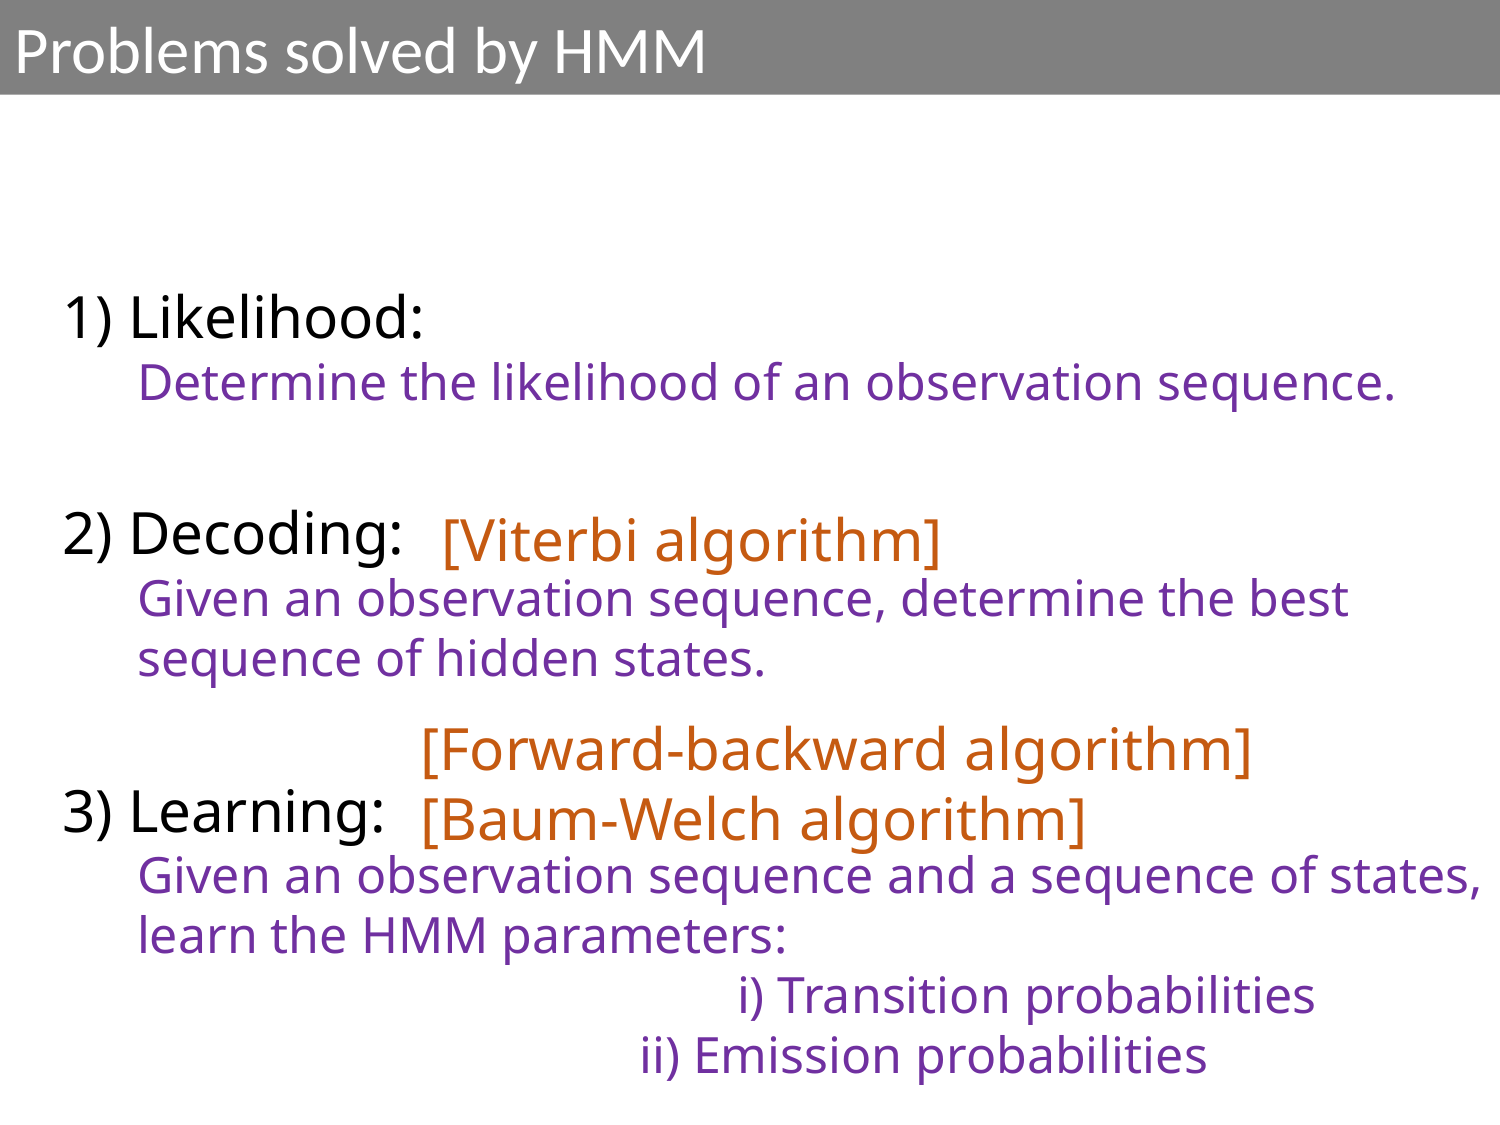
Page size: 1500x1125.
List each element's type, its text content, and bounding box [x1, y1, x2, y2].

text_box [Forward-backward algorithm] [Baum-Welch algorithm] [405, 704, 1337, 852]
text_box 3) Learning: Given an observation sequence and a sequence of states, learn the HMM parameters: i) Transition probabilities ii) Emission probabilities [47, 766, 1500, 1092]
text_box Problems solved by HMM [0, 0, 1500, 95]
text_box [Viterbi algorithm] [426, 496, 987, 582]
text_box 1) Likelihood: Determine the likelihood of an observation sequence. [47, 272, 1500, 418]
text_box 2) Decoding: Given an observation sequence, determine the best sequence of hidden states. [47, 489, 1500, 694]
